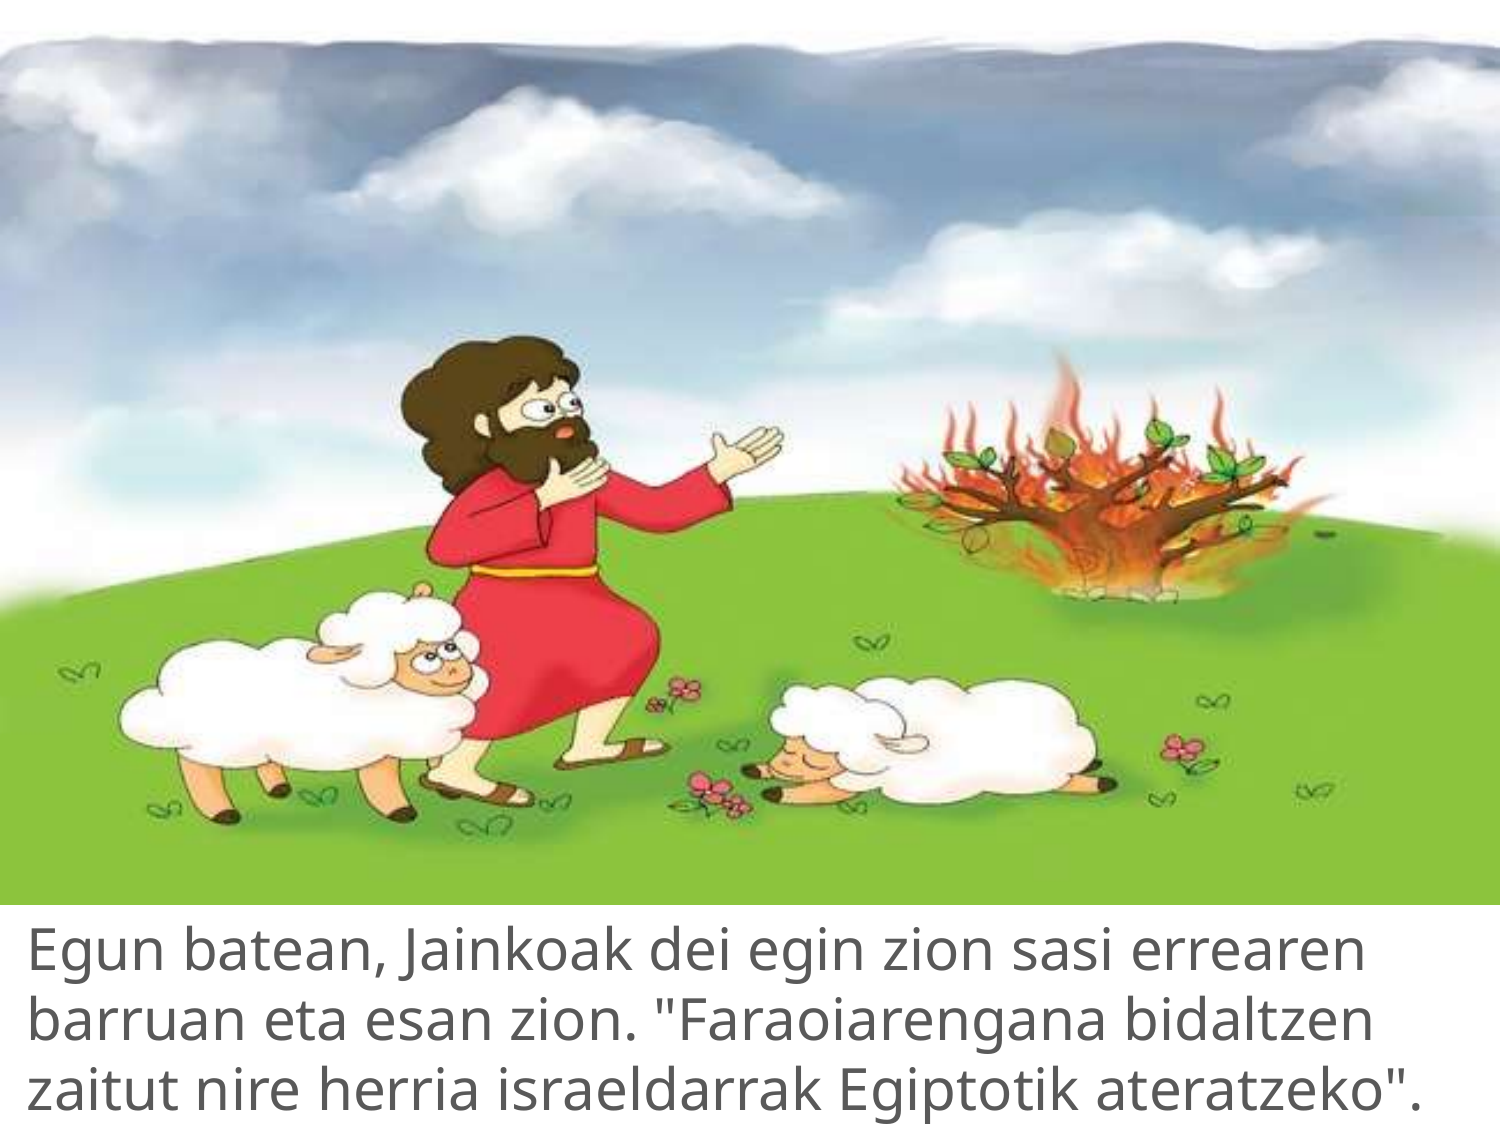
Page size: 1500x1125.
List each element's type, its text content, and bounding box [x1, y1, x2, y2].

text_box Egun batean, Jainkoak dei egin zion sasi errearen barruan eta esan zion. "Faraoiarengana bidaltzen zaitut nire herria israeldarrak Egiptotik ateratzeko". [11, 914, 1498, 1125]
picture [0, 0, 1500, 906]
